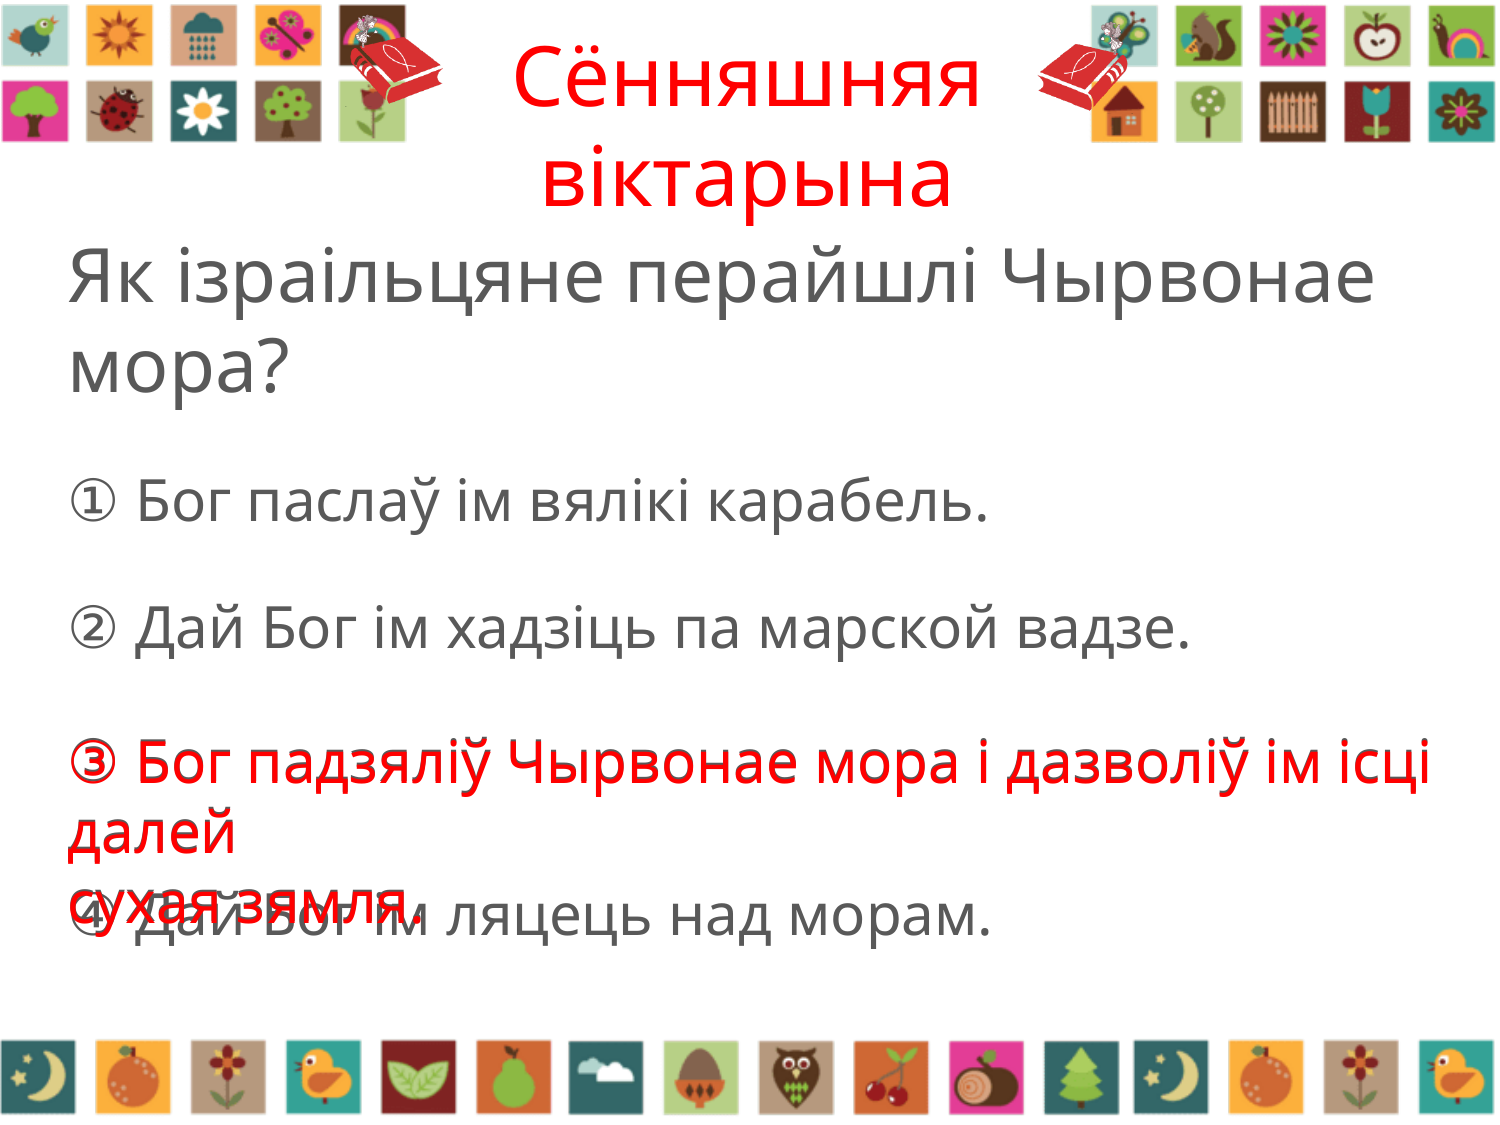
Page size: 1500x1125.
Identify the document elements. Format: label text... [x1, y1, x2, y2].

picture [1005, 3, 1500, 150]
text_box Сённяшняя віктарына [414, 16, 1080, 219]
text_box ① Бог паслаў ім вялікі карабель. [53, 456, 1436, 541]
text_box ④ Дай Бог ім ляцець над морам. [53, 943, 1483, 955]
text_box Як ізраільцяне перайшлі Чырвонае мора? [53, 219, 1436, 415]
picture [0, 0, 475, 150]
text_box ② Дай Бог ім хадзіць па марской вадзе. [53, 582, 1436, 668]
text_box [0, 1028, 1500, 1118]
text_box ③ Бог падзяліў Чырвонае мора і дазволіў ім ісці далей сухая зямля. [53, 717, 1483, 943]
